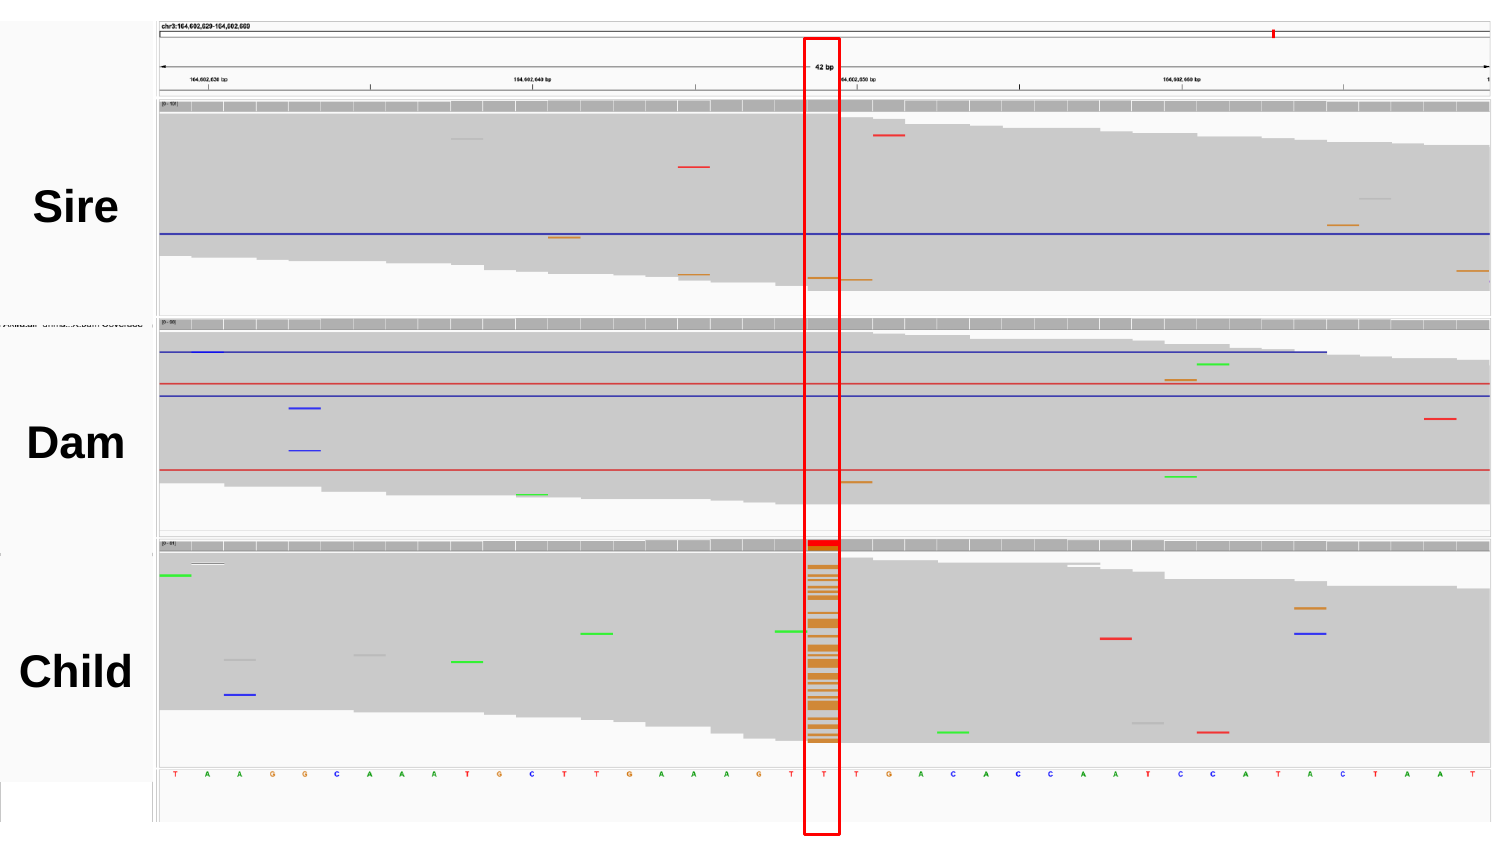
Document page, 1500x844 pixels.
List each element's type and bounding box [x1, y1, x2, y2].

picture [0, 21, 1500, 822]
text_box [804, 831, 840, 835]
